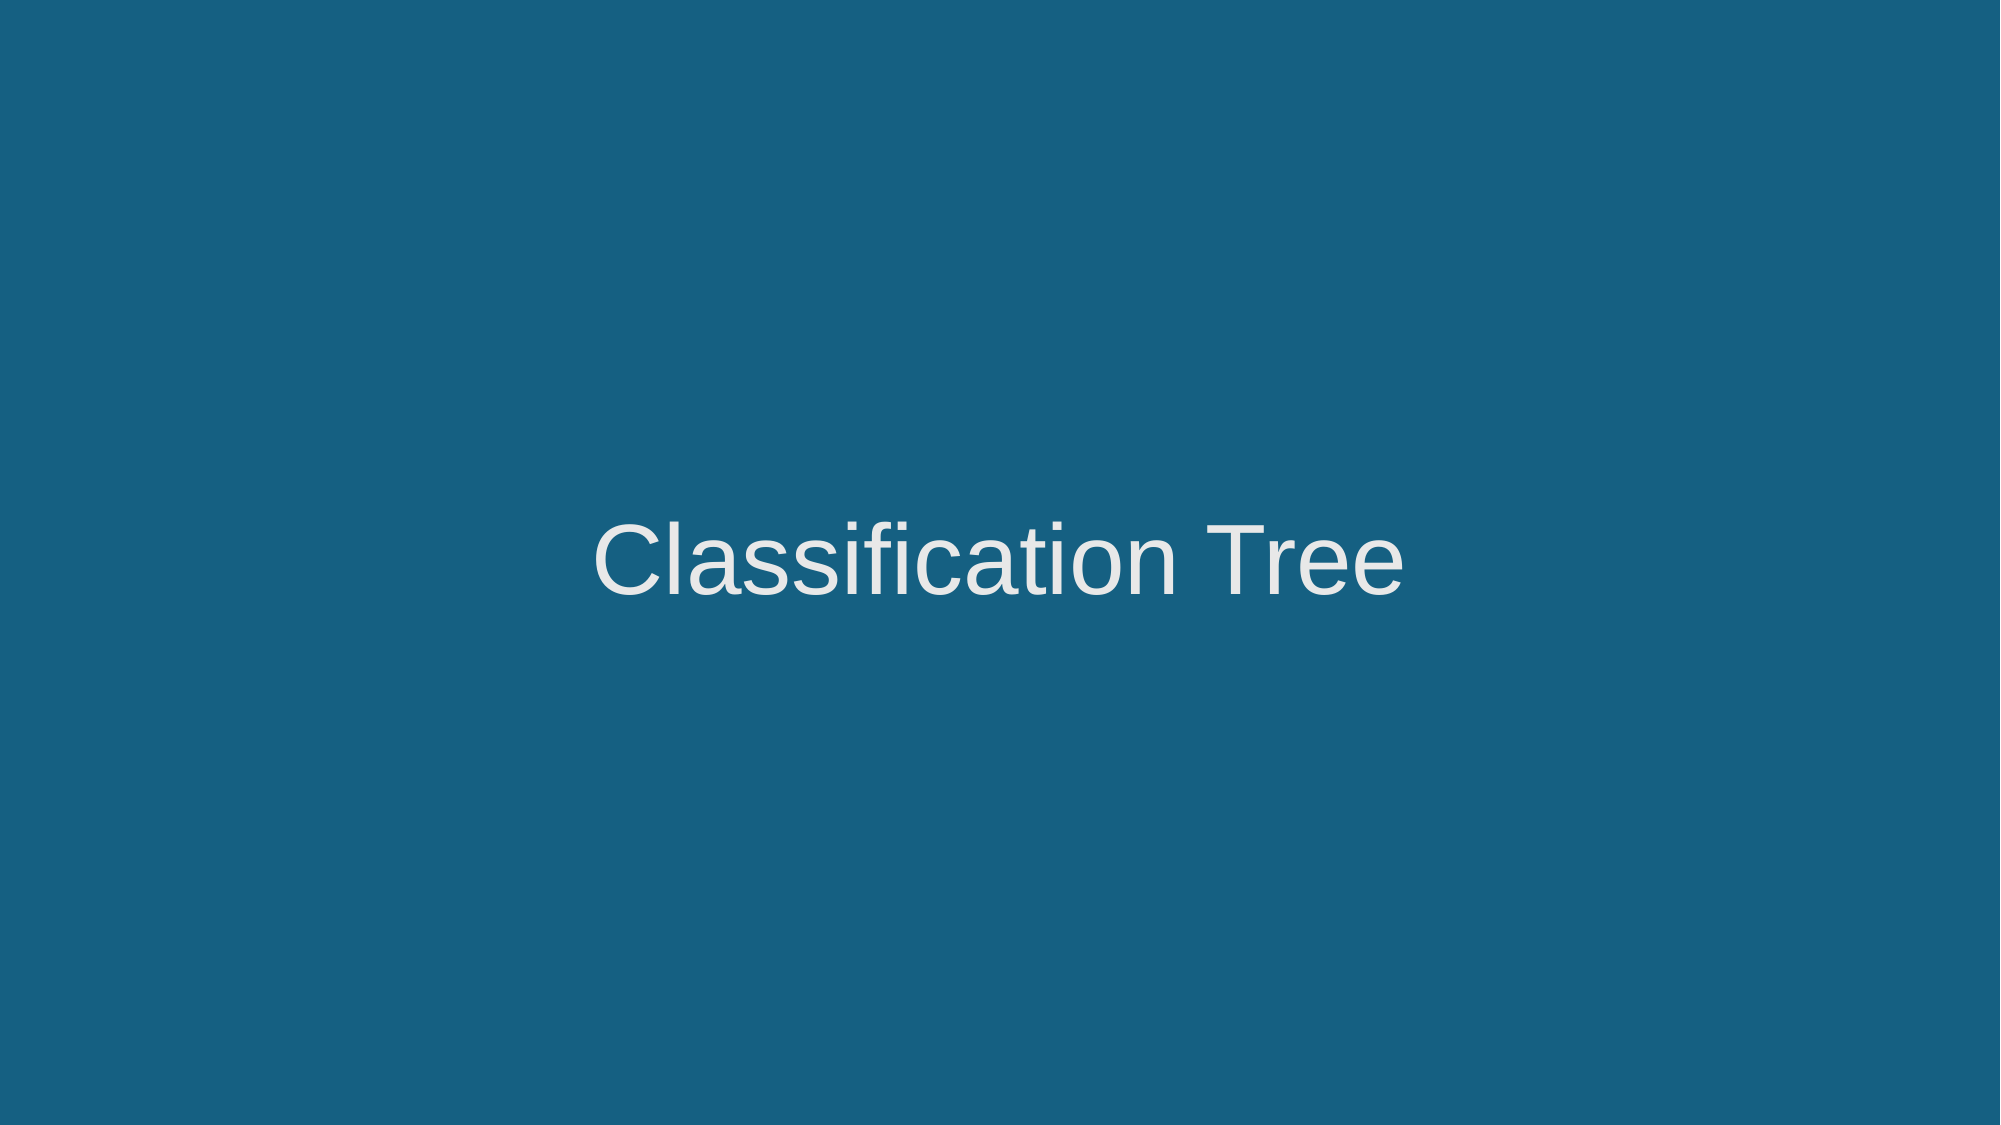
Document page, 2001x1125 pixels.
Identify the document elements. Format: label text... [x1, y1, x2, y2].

title Classification Tree [249, 366, 1750, 759]
